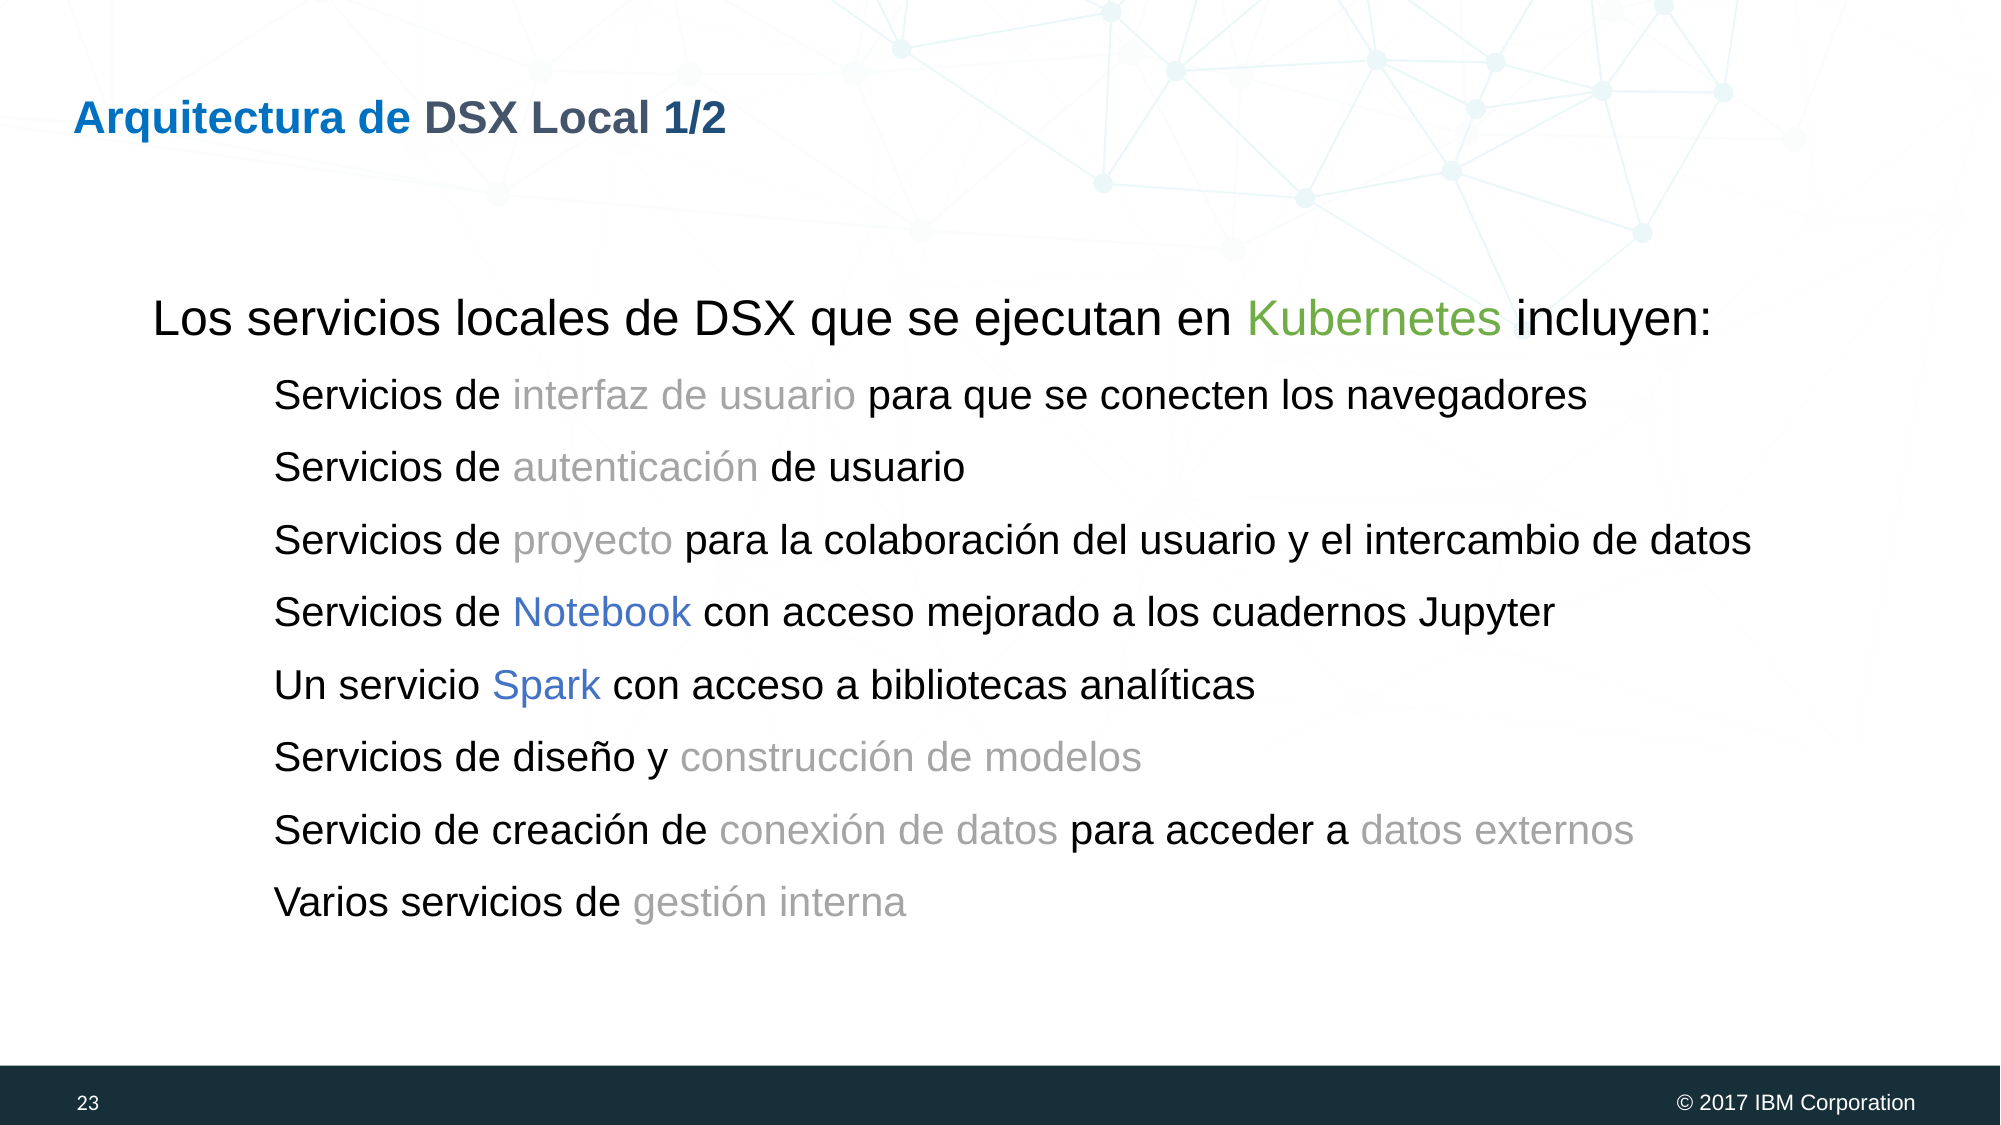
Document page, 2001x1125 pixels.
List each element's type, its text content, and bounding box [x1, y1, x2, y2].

title Arquitectura de DSX Local 1/2 [57, 86, 1913, 210]
list Los servicios locales de DSX que se ejecutan en Kubernetes incluyen: Servicios de interfaz de usuario para que se conecten los navegadores Servicios de autenticación de usuario Servicios de proyecto para la colaboración del usuario y el intercambio de datos Servicios de Notebook con acceso mejorado a los cuadernos Jupyter Un servicio Spark con acceso a bibliotecas analíticas Servicios de diseño y construcción de modelos Servicio de creación de conexión de datos para acceder a datos externos Varios servicios de gestión interna [137, 265, 1863, 1091]
